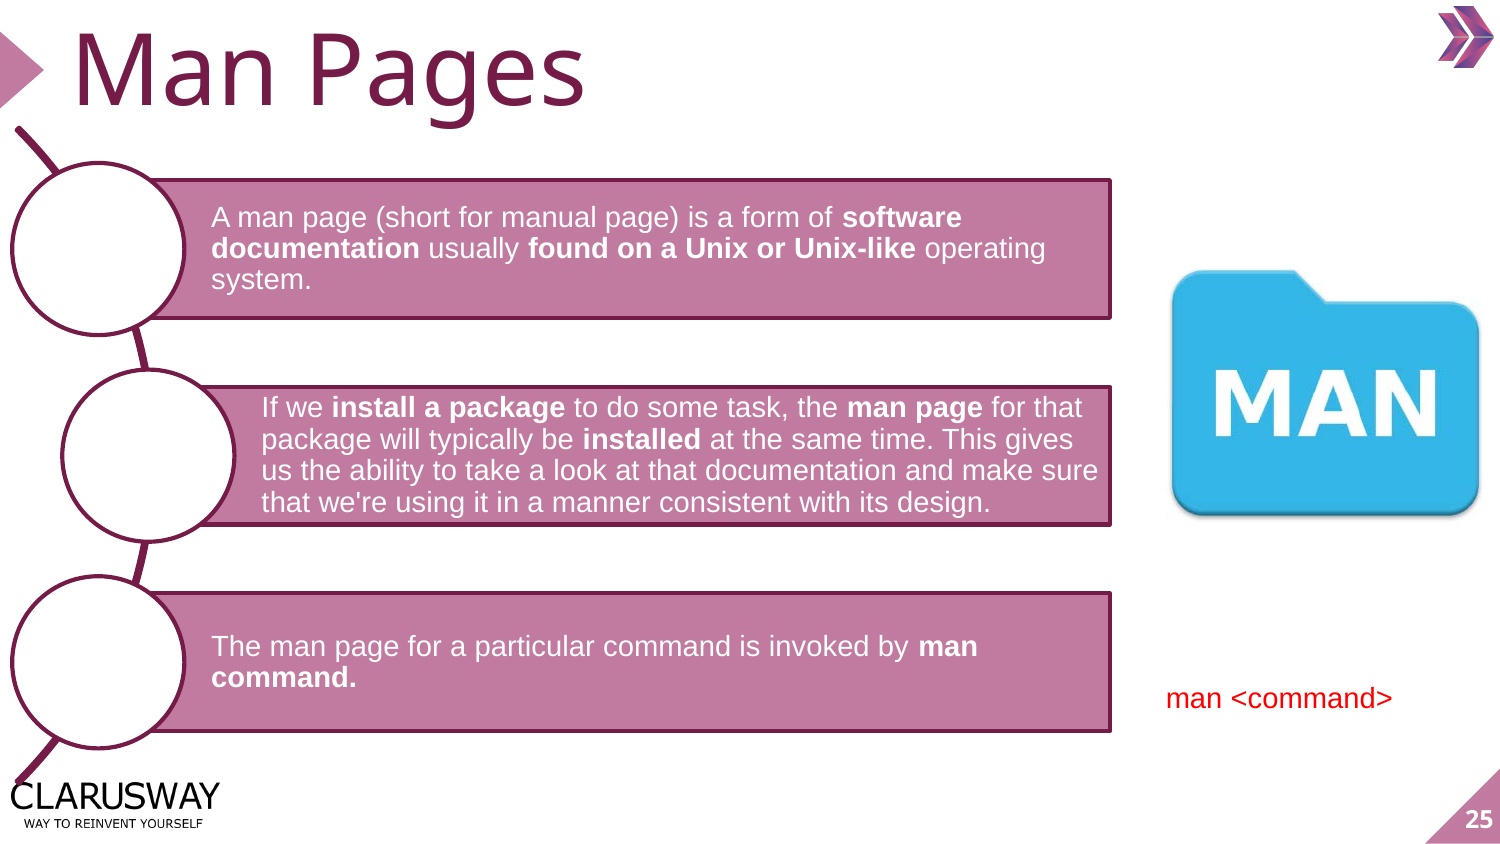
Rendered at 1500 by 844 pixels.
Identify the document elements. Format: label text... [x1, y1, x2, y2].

picture [1438, 6, 1494, 68]
picture [1150, 217, 1500, 568]
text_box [0, 0, 1111, 844]
text_box man <command> [1150, 672, 1464, 723]
slide_number ‹#› [1418, 760, 1494, 838]
